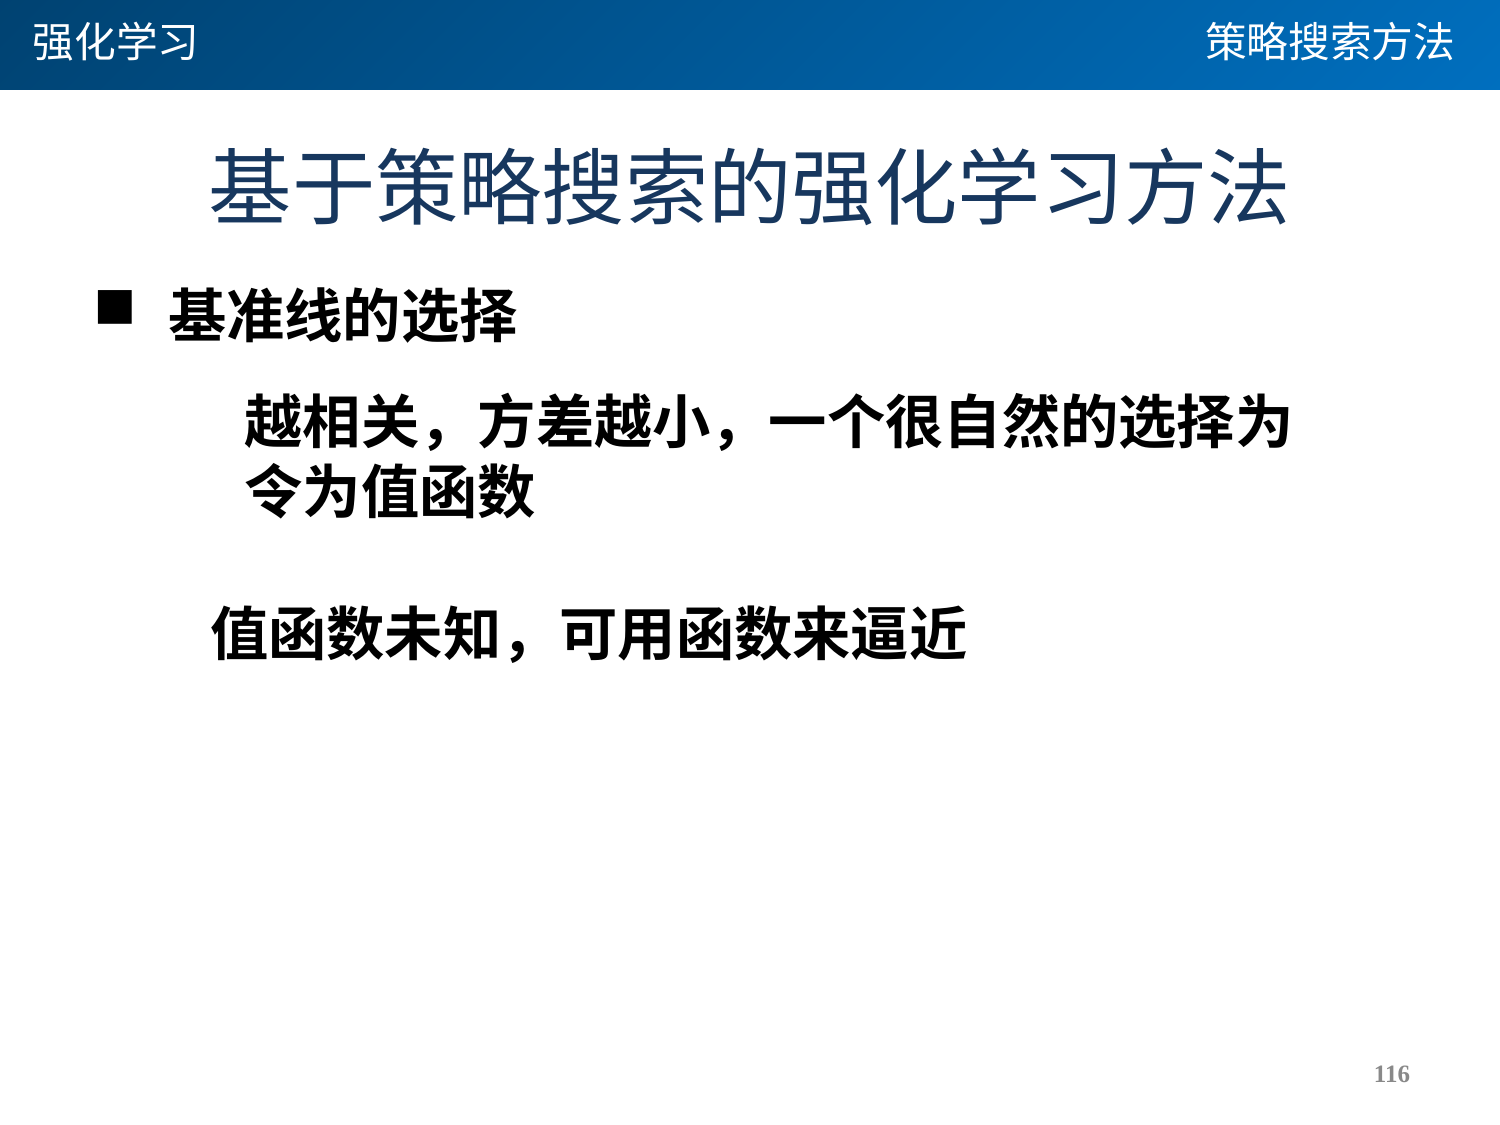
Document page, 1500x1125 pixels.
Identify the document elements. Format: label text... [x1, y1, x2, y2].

slide_number 116 [1074, 1042, 1425, 1103]
list 策略搜索方法 [938, 8, 1471, 80]
title 基于策略搜索的强化学习方法 [75, 91, 1425, 279]
text_box 基准线的选择 [78, 272, 533, 357]
list 强化学习 [17, 8, 561, 80]
